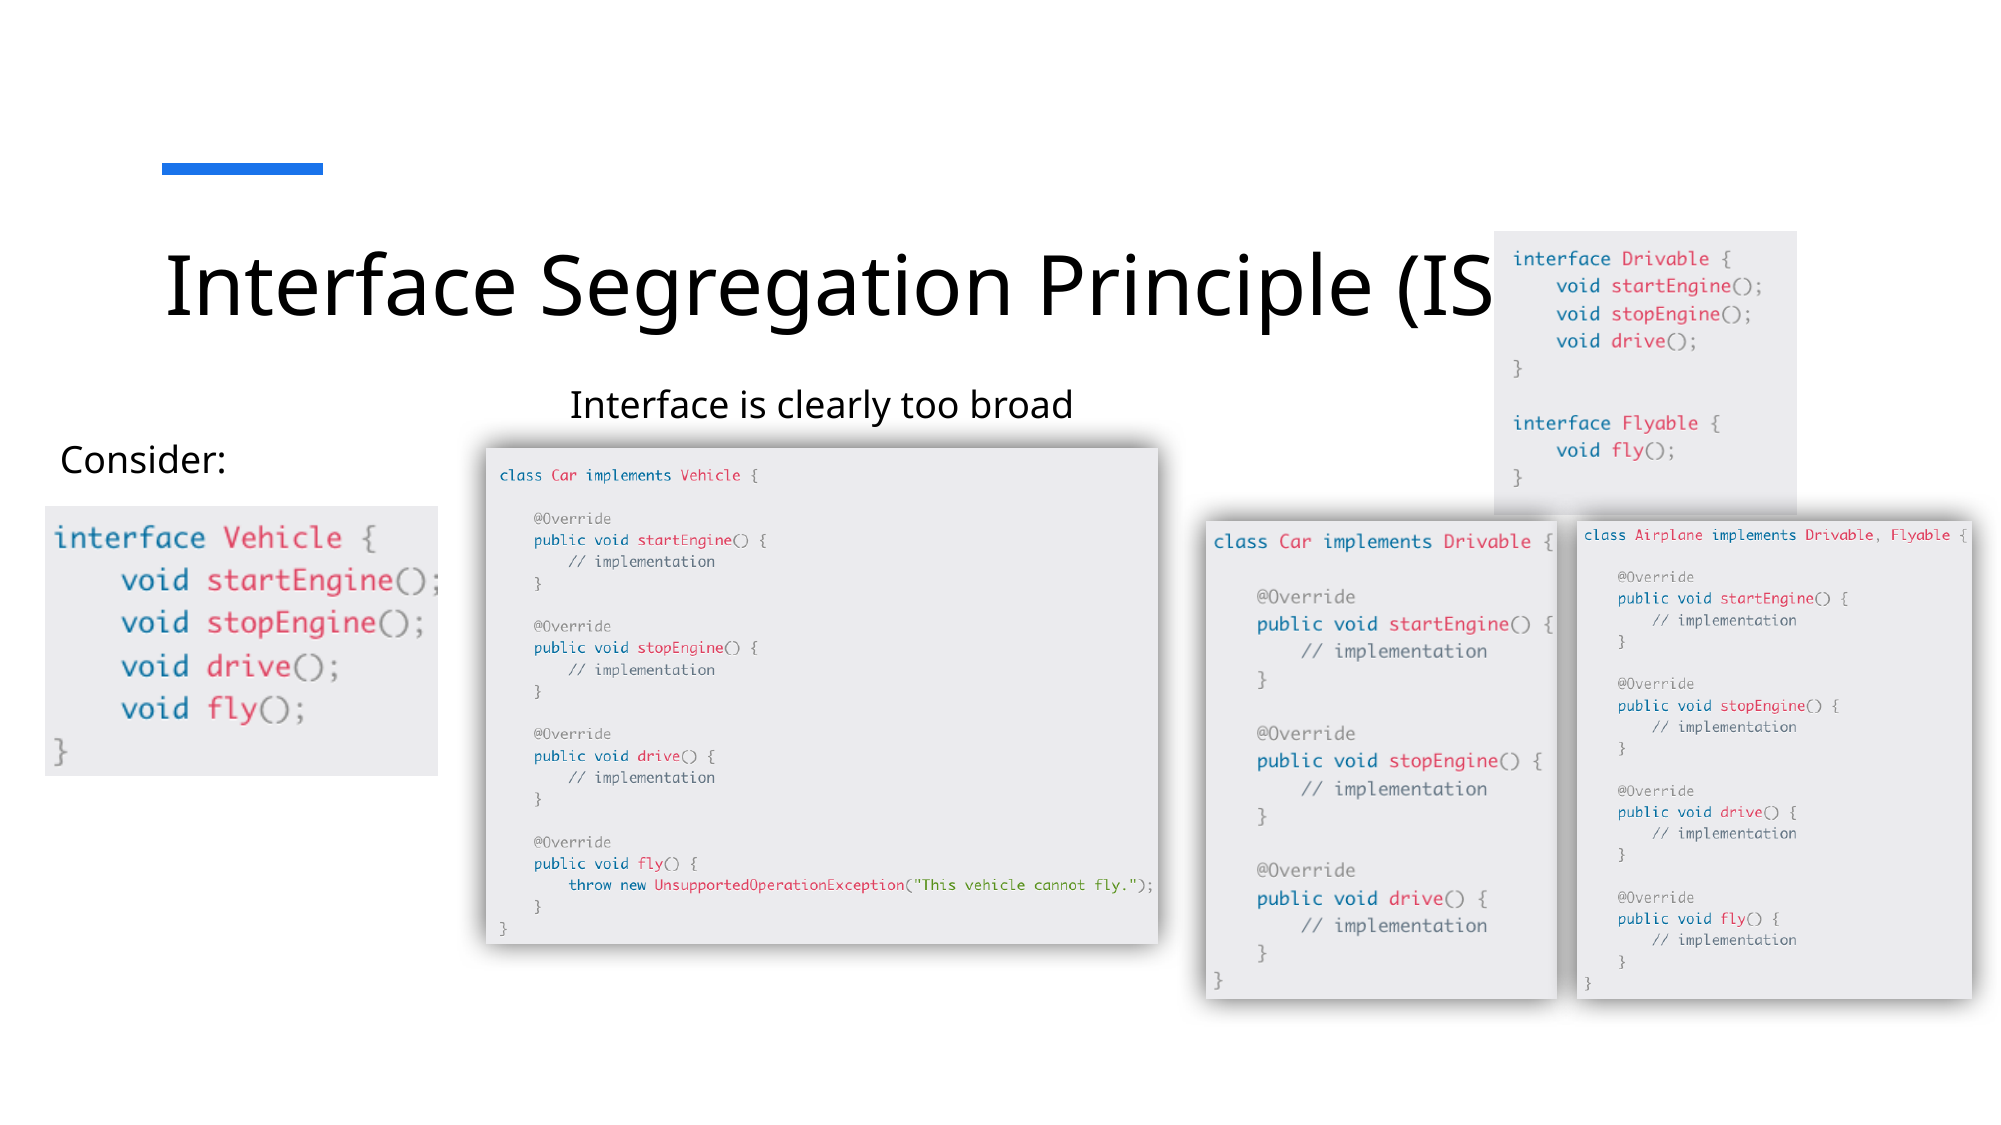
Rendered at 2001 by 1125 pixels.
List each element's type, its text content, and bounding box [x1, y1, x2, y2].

text_box Consider: [45, 428, 485, 489]
picture [486, 448, 1158, 944]
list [44, 506, 438, 776]
picture [1577, 521, 1972, 999]
picture [1494, 231, 1797, 515]
picture [1206, 521, 1557, 999]
title Interface Segregation Principle (ISP) [150, 224, 1850, 420]
text_box Interface is clearly too broad [544, 373, 1100, 434]
